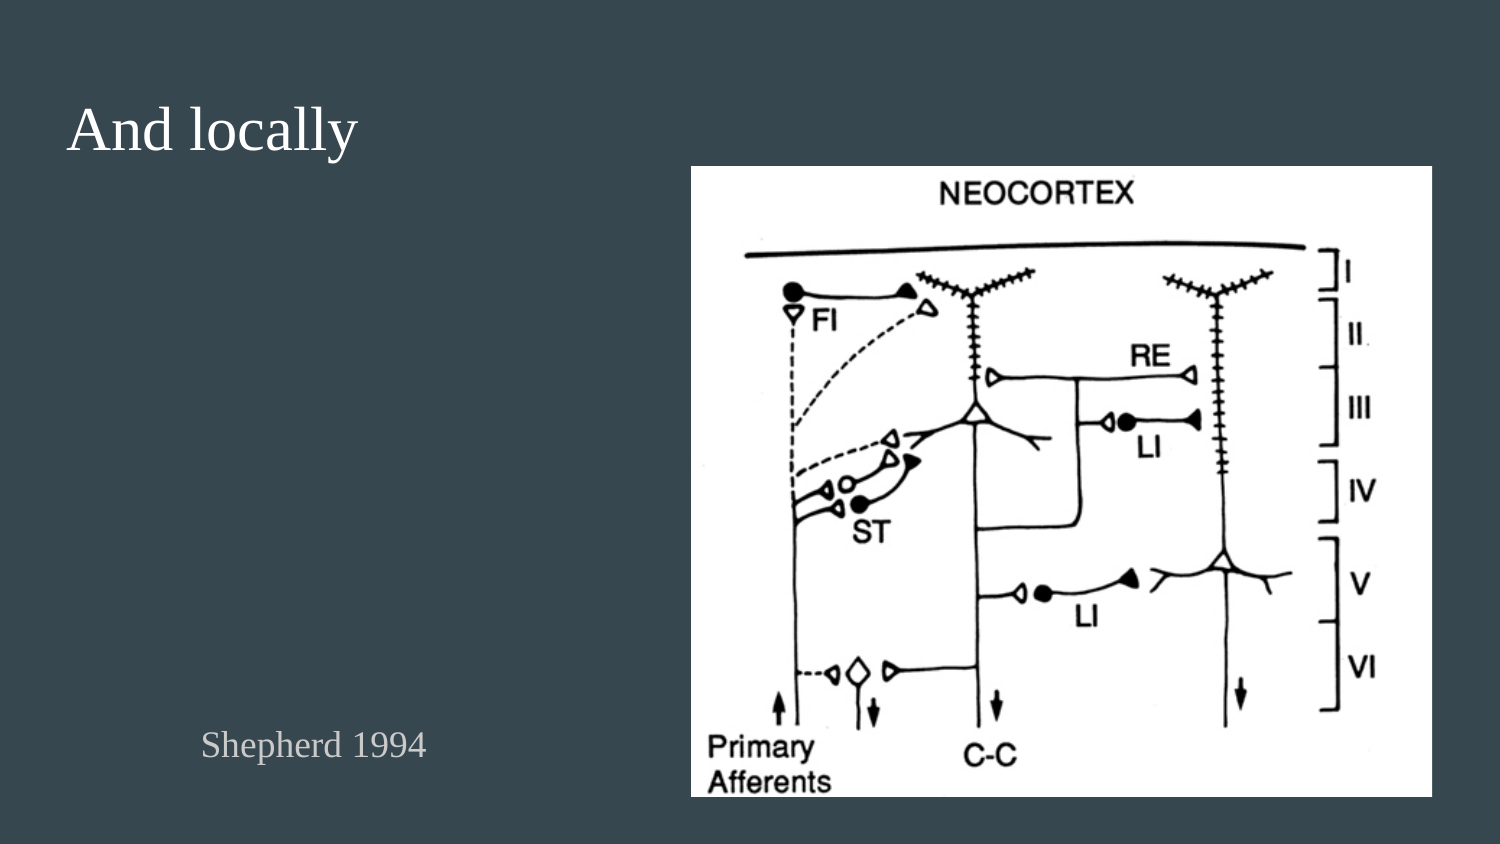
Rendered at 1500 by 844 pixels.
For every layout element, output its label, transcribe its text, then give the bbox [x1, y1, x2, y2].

title And locally [51, 72, 1449, 167]
picture [690, 166, 1433, 798]
text_box Shepherd 1994 [185, 697, 678, 834]
